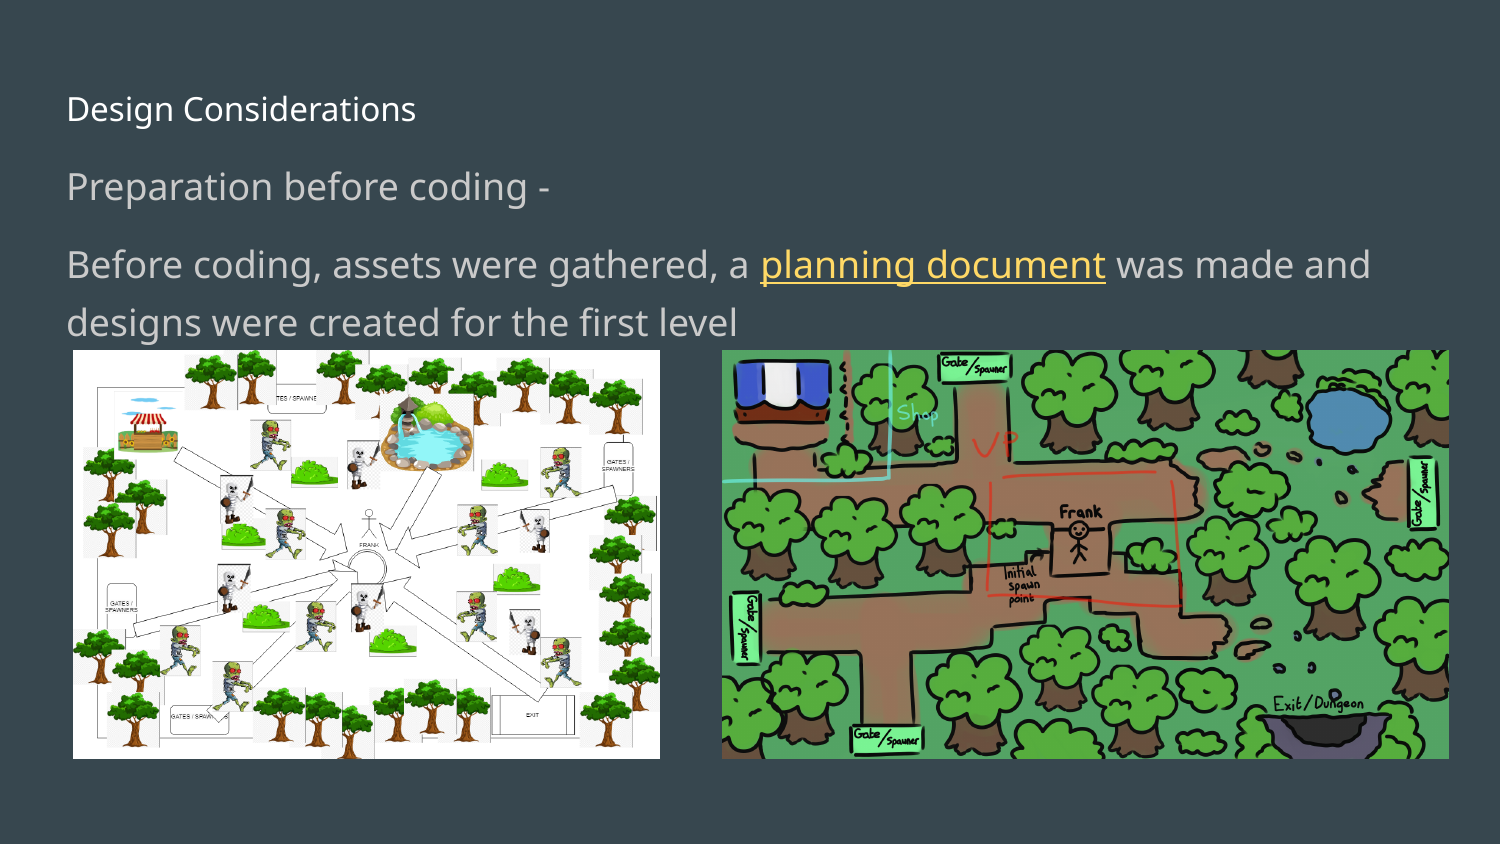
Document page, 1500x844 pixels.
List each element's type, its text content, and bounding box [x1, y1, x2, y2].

picture [722, 349, 1450, 759]
picture [73, 349, 661, 759]
list Preparation before coding - Before coding, assets were gathered, a planning document was made and designs were created for the first level [51, 141, 1449, 703]
title Design Considerations [51, 72, 1449, 125]
